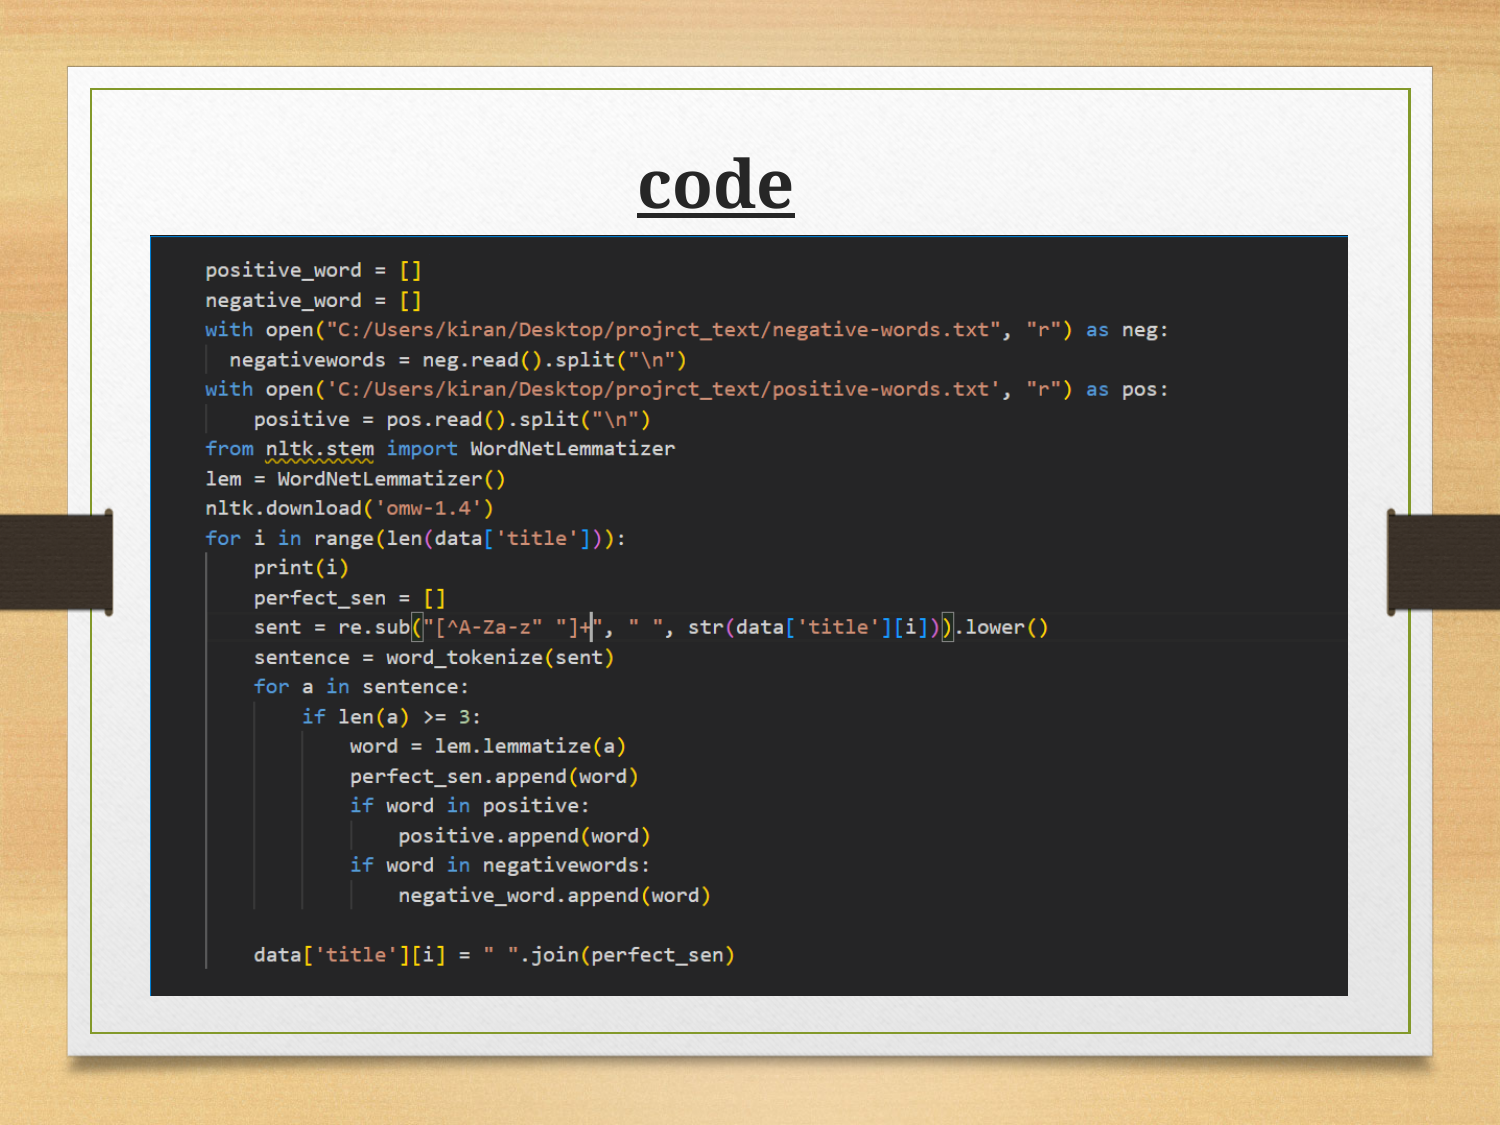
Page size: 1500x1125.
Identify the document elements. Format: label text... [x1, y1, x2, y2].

picture [0, 0, 1500, 1125]
title code [381, 123, 1051, 234]
